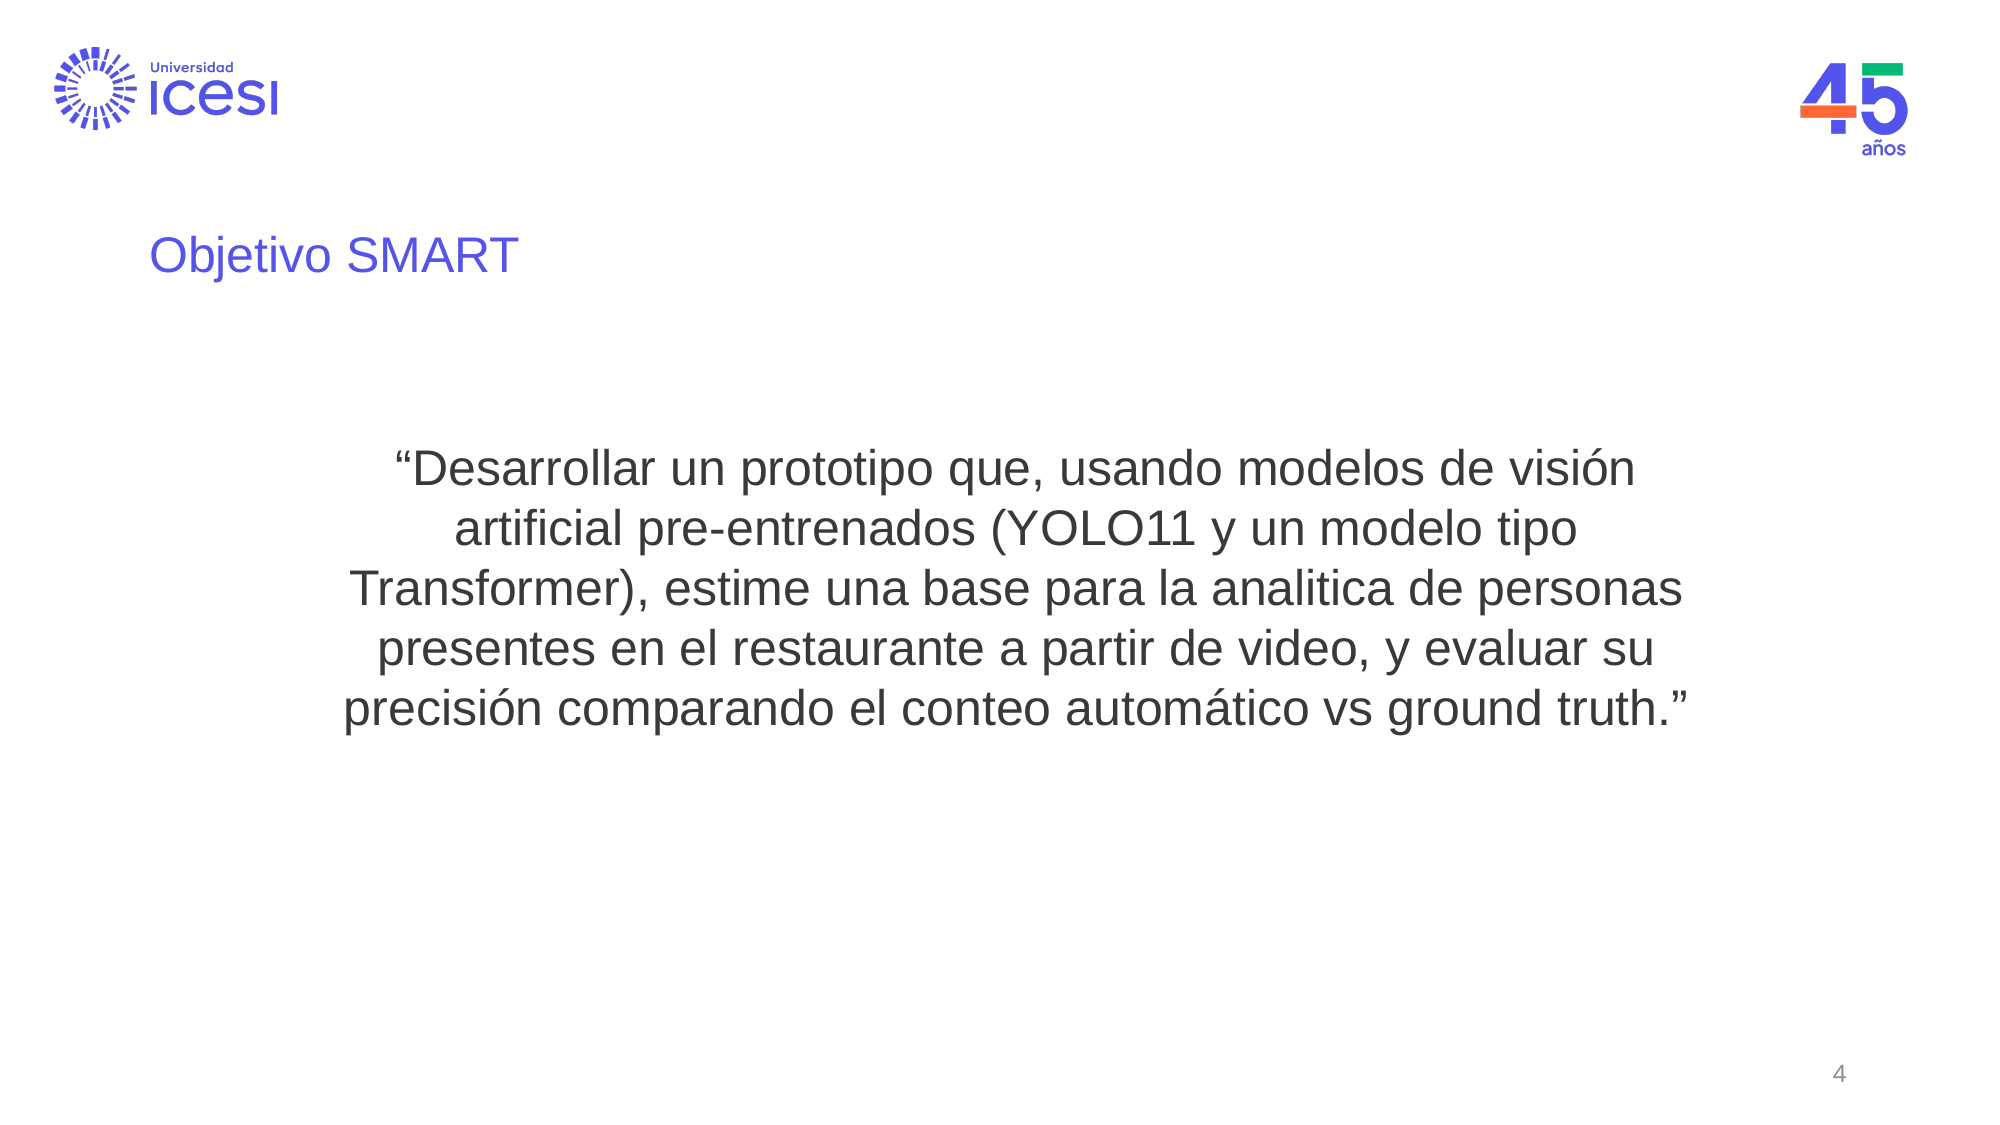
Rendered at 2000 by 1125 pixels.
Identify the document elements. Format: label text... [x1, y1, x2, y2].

list “Desarrollar un prototipo que, usando modelos de visión artificial pre-entrenados (YOLO11 y un modelo tipo Transformer), estime una base para la analitica de personas presentes en el restaurante a partir de video, y evaluar su precisión comparando el conteo automático vs ground truth.” [320, 427, 1714, 698]
slide_number ‹#› [1412, 1042, 1862, 1103]
picture [1790, 51, 1916, 163]
picture [43, 38, 285, 140]
title Objetivo SMART [134, 221, 1171, 328]
